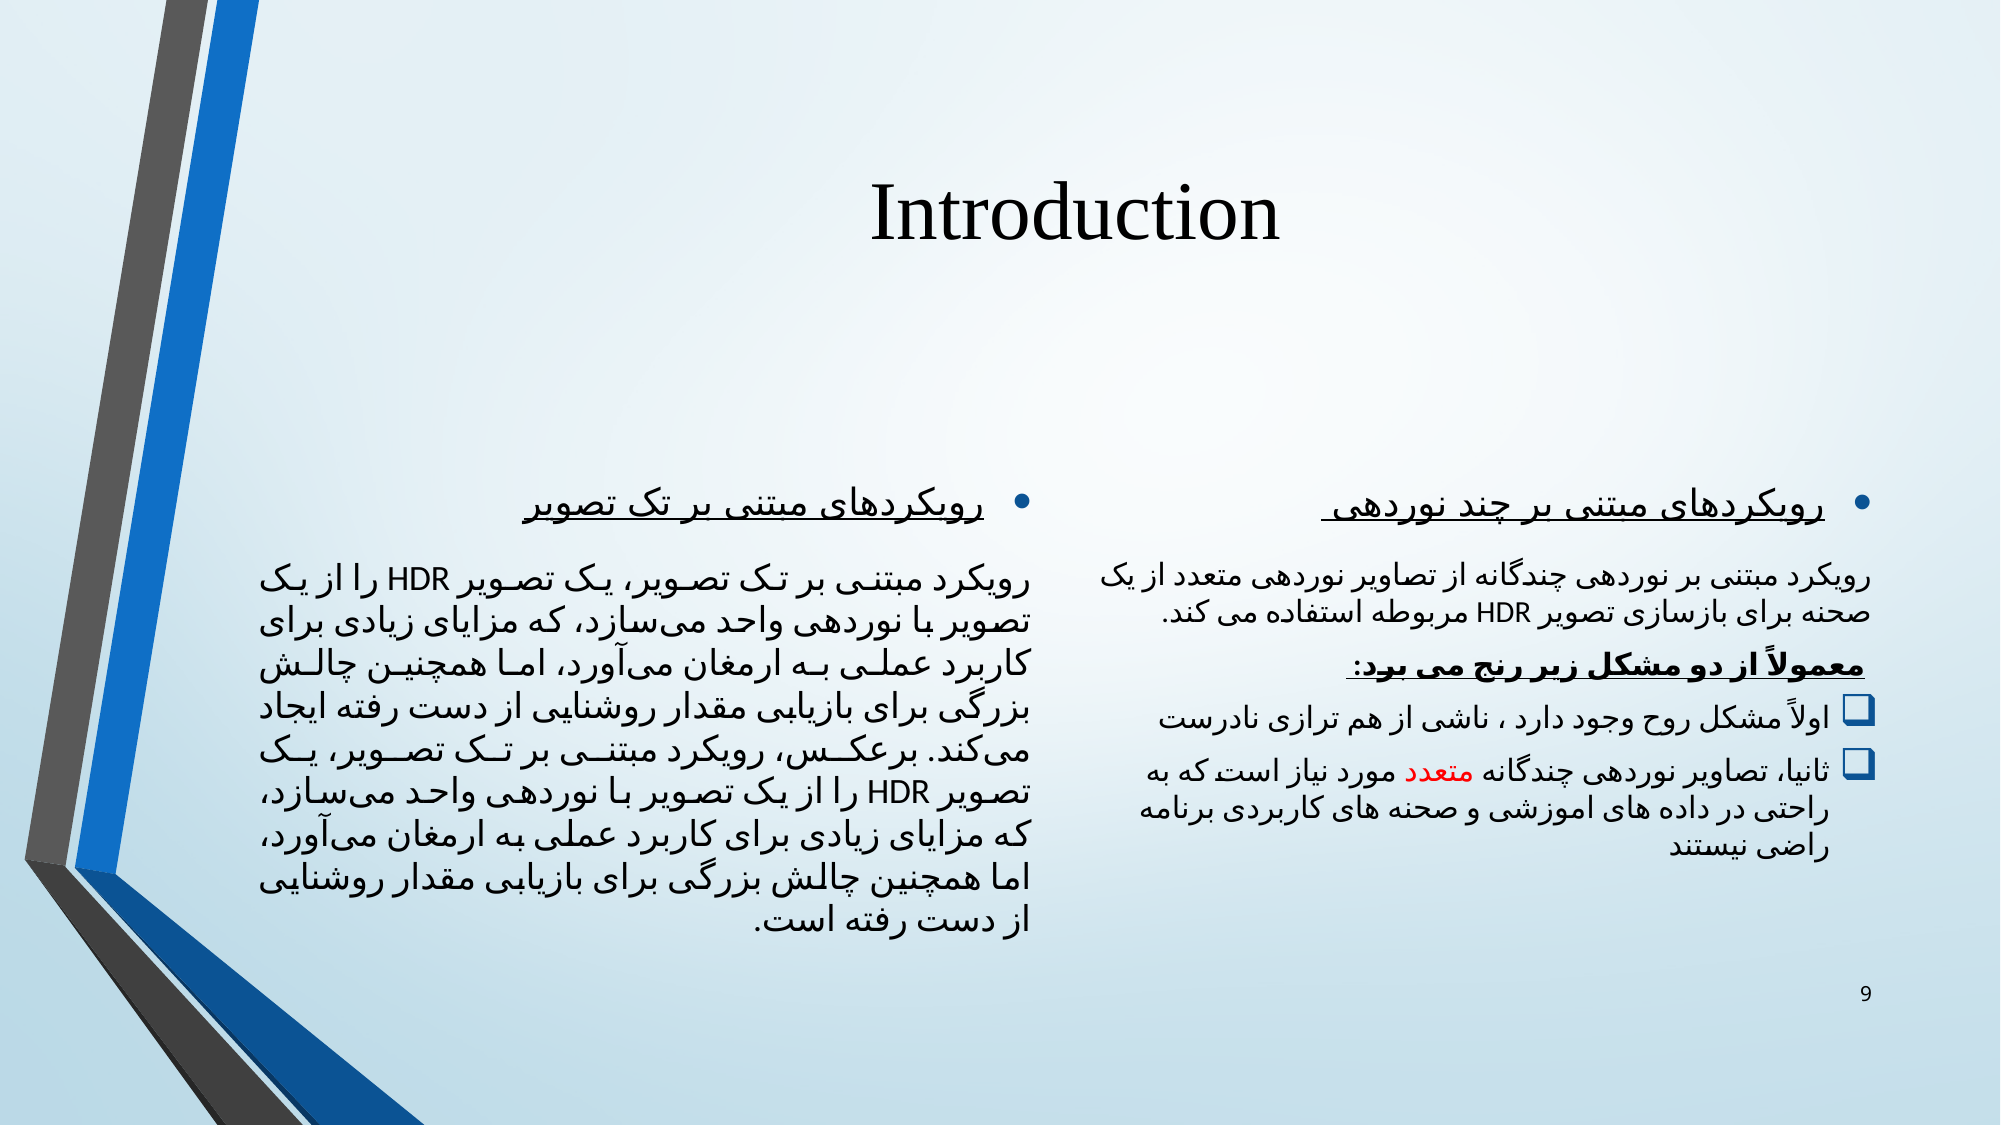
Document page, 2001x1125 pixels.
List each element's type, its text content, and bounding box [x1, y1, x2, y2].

list رویکردهای مبتنی بر چند نوردهی [1128, 437, 1887, 532]
title Introduction [243, 112, 1887, 400]
list رویکردهای مبتنی بر تک تصویر [290, 436, 1047, 531]
list رویکرد مبتنی بر تک تصویر، یک تصویر HDR را از یک تصویر با نوردهی واحد می‌سازد، که مزایای زیادی برای کاربرد عملی به ارمغان می‌آورد، اما همچنین چالش بزرگی برای بازیابی مقدار روشنایی از دست رفته ایجاد می‌کند. برعکس، رویکرد مبتنی بر تک تصویر، یک تصویر HDR را از یک تصویر با نوردهی واحد می‌سازد، که مزایای زیادی برای کاربرد عملی به ارمغان می‌آورد، اما همچنین چالش بزرگی برای بازیابی مقدار روشنایی از دست رفته است. [243, 547, 1047, 950]
slide_number 9 [1796, 965, 1887, 1025]
list رویکرد مبتنی بر نوردهی چندگانه از تصاویر نوردهی متعدد از یک صحنه برای بازسازی تصویر HDR مربوطه استفاده می کند. معمولاً از دو مشکل زیر رنج می برد: اولاً مشکل روح وجود دارد ، ناشی از هم ترازی نادرست ثانیا، تصاویر نوردهی چندگانه متعدد مورد نیاز است که به راحتی در داده های اموزشی و صحنه های کاربردی برنامه راضی نیستند [1083, 547, 1887, 950]
